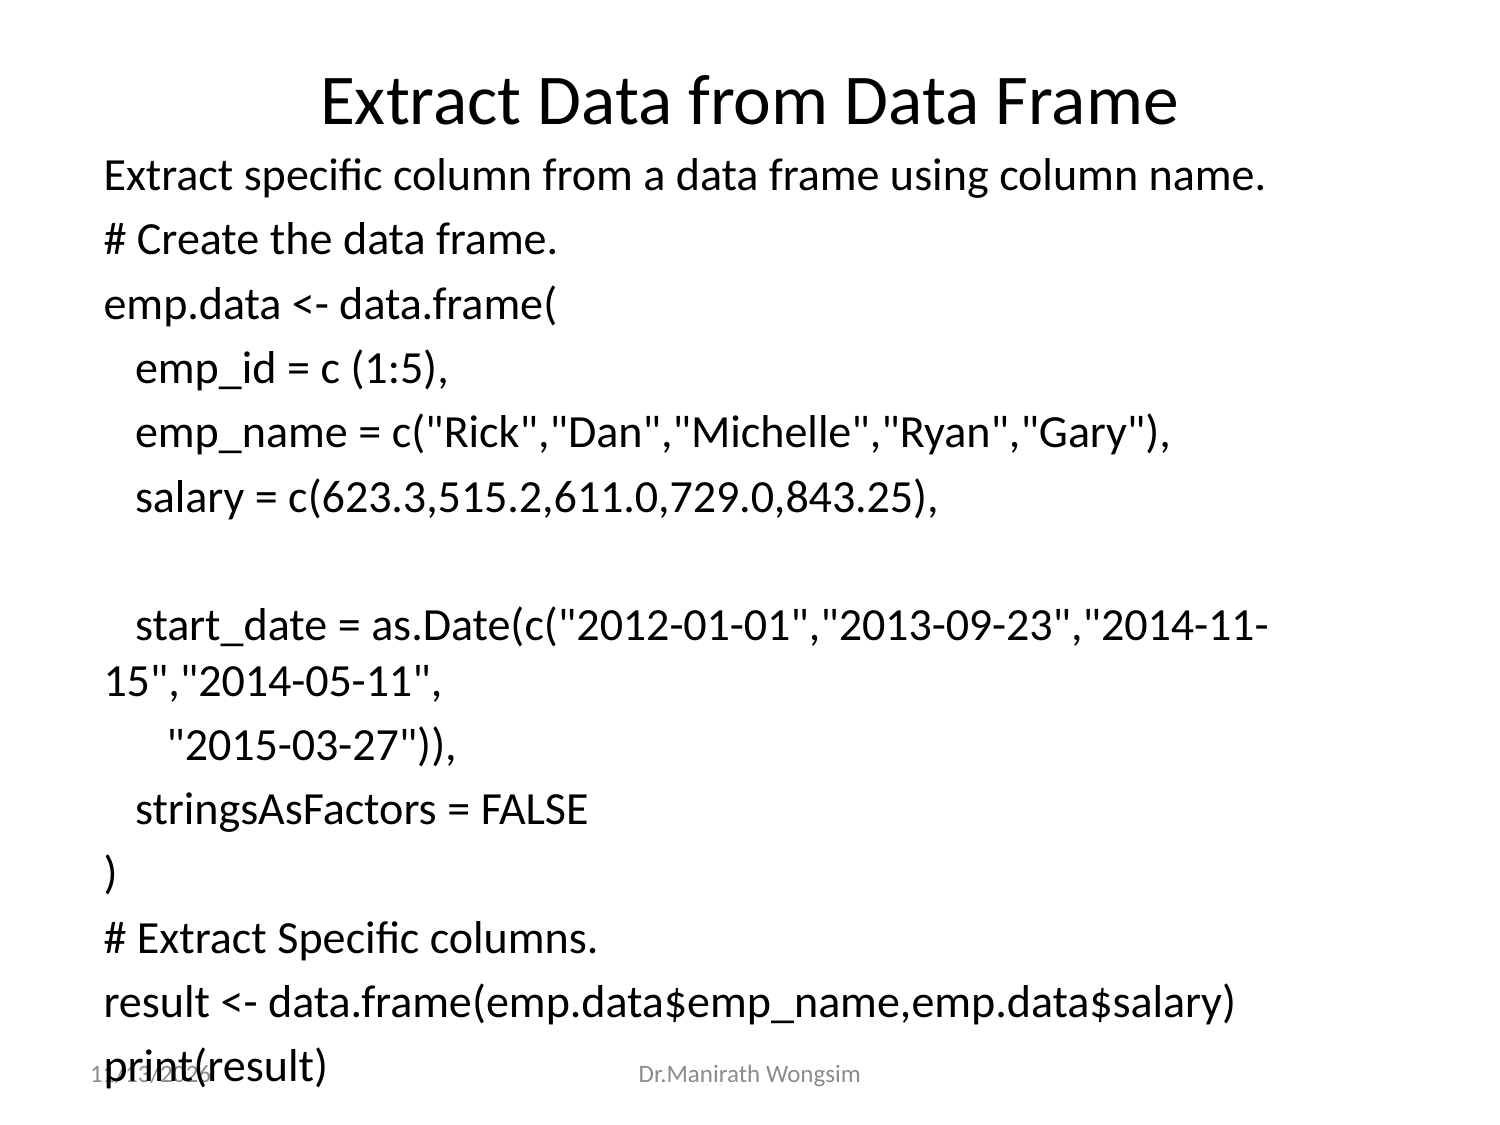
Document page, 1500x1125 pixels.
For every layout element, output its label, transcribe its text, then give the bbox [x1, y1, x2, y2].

footer Dr.Manirath Wongsim [512, 1042, 988, 1103]
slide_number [75, 1042, 425, 1103]
list Extract specific column from a data frame using column name. # Create the data frame. emp.data <- data.frame( emp_id = c (1:5), emp_name = c("Rick","Dan","Michelle","Ryan","Gary"), salary = c(623.3,515.2,611.0,729.0,843.25), start_date = as.Date(c("2012-01-01","2013-09-23","2014-11-15","2014-05-11", "2015-03-27")), stringsAsFactors = FALSE ) # Extract Specific columns. result <- data.frame(emp.data$emp_name,emp.data$salary) print(result) [88, 137, 1425, 1106]
title Extract Data from Data Frame [75, 45, 1425, 233]
